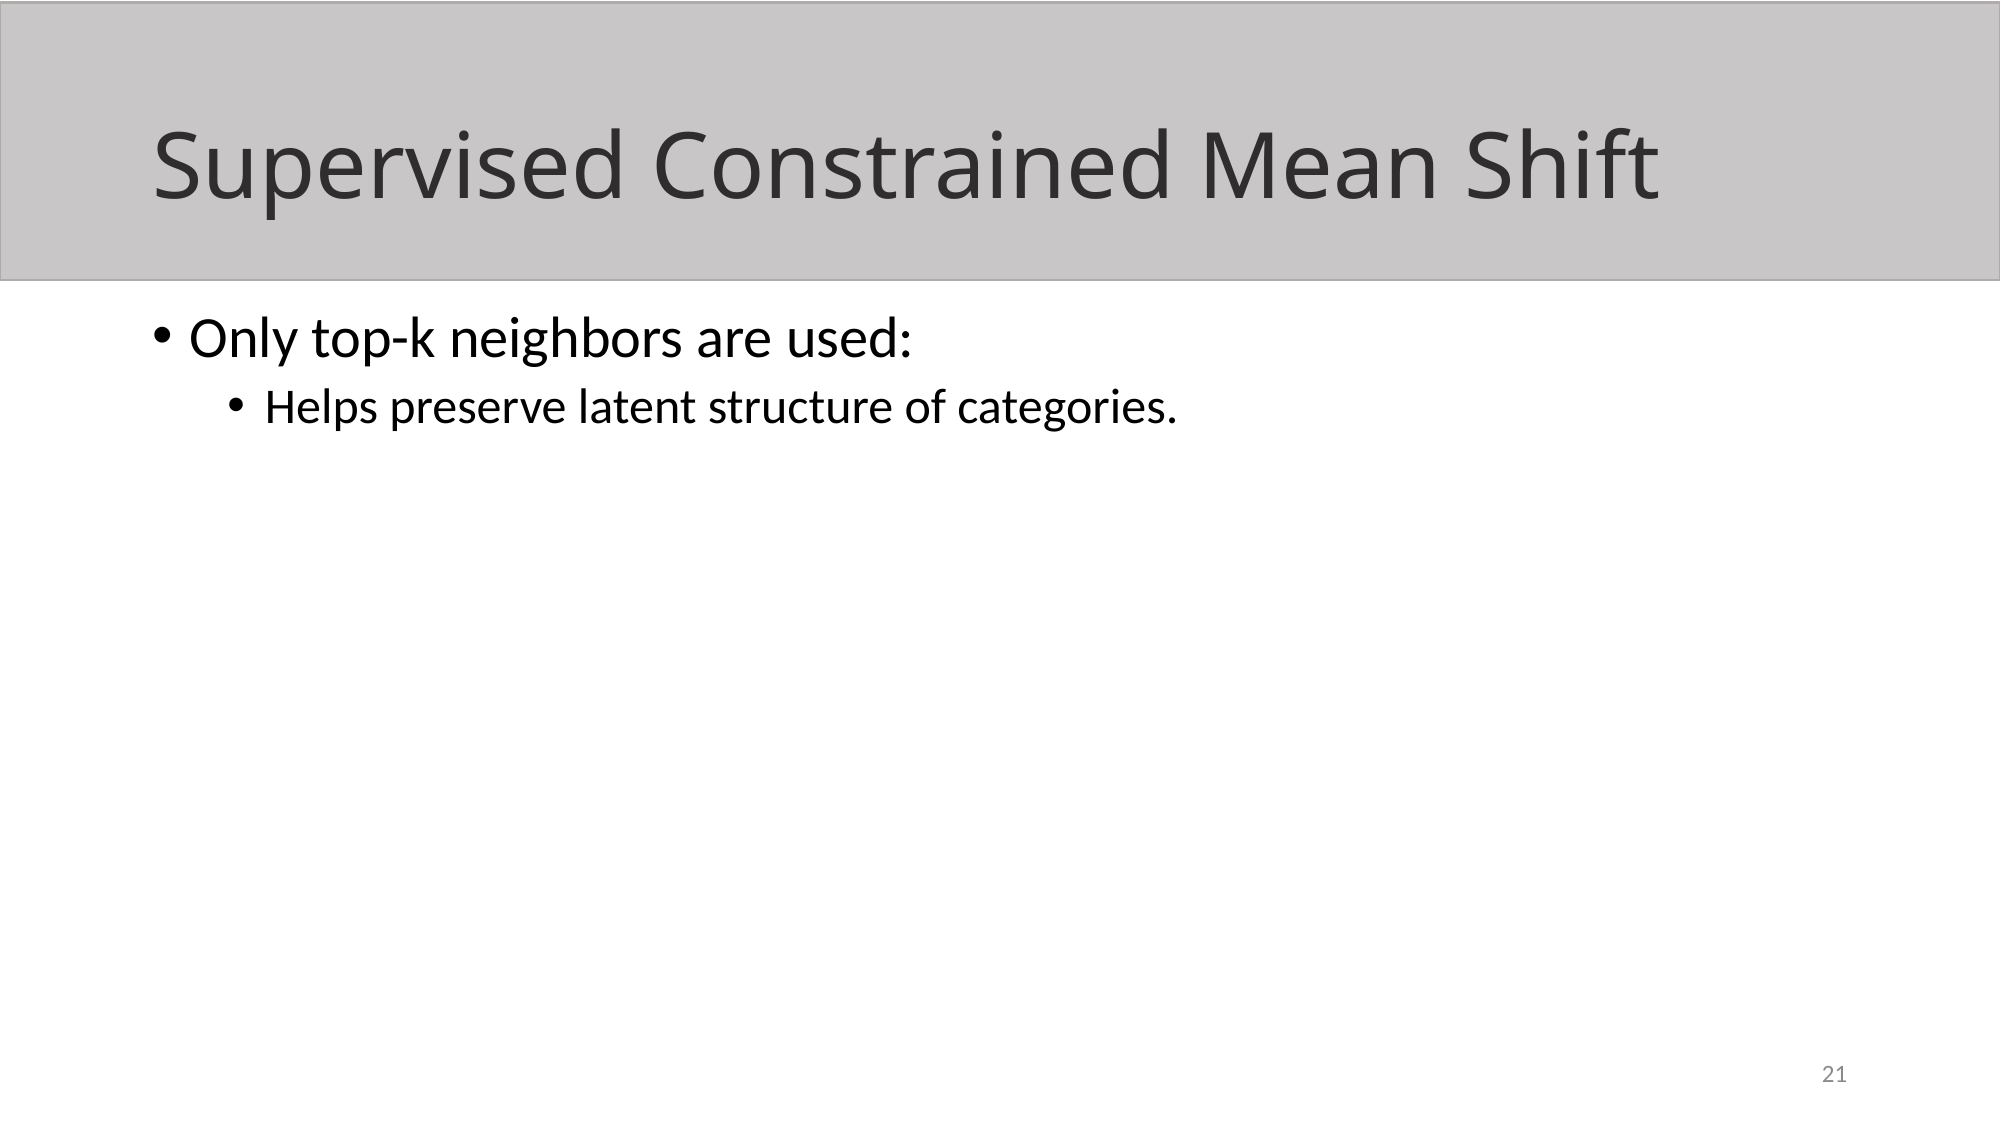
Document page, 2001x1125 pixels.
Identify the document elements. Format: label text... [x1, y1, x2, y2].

list Only top-k neighbors are used: Helps preserve latent structure of categories. [137, 299, 1863, 1014]
slide_number 21 [1412, 1042, 1863, 1103]
text_box [0, 1, 2000, 281]
